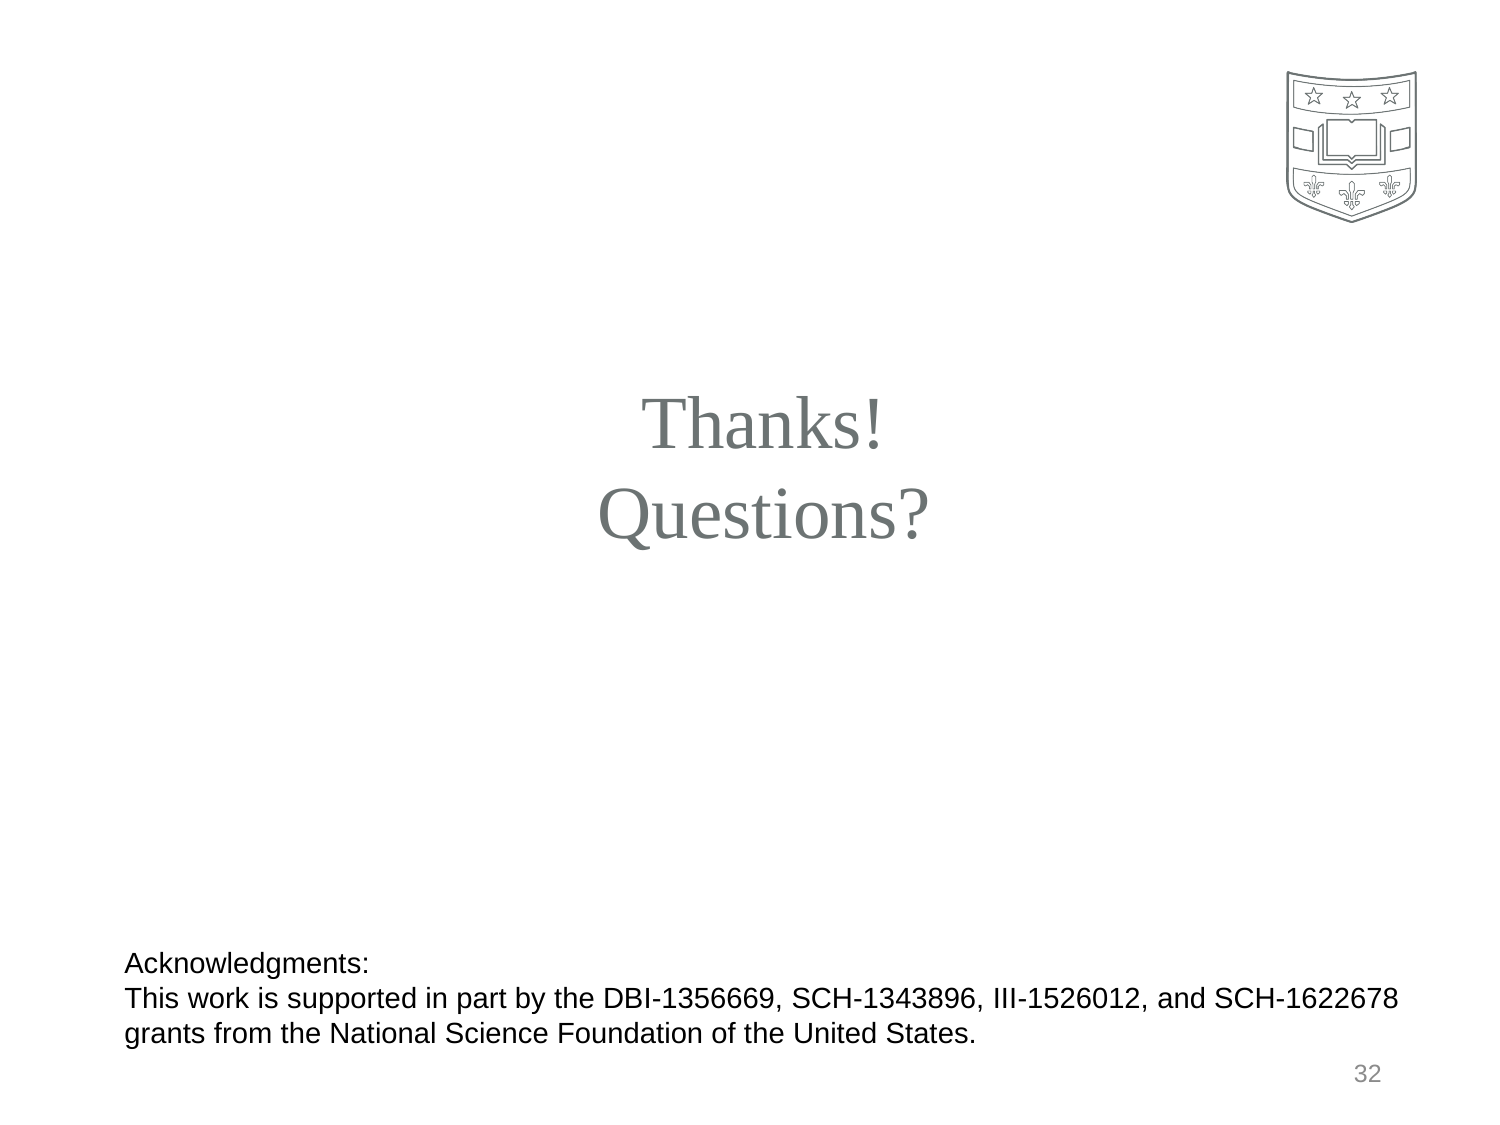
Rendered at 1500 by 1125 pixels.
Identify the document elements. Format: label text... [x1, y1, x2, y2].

picture [1286, 71, 1417, 223]
text_box Acknowledgments: This work is supported in part by the DBI-1356669, SCH-1343896, III-1526012, and SCH-1622678 grants from the National Science Foundation of the United States. [109, 936, 1439, 1057]
title Thanks! Questions? [554, 383, 975, 545]
slide_number 32 [1059, 1057, 1397, 1103]
